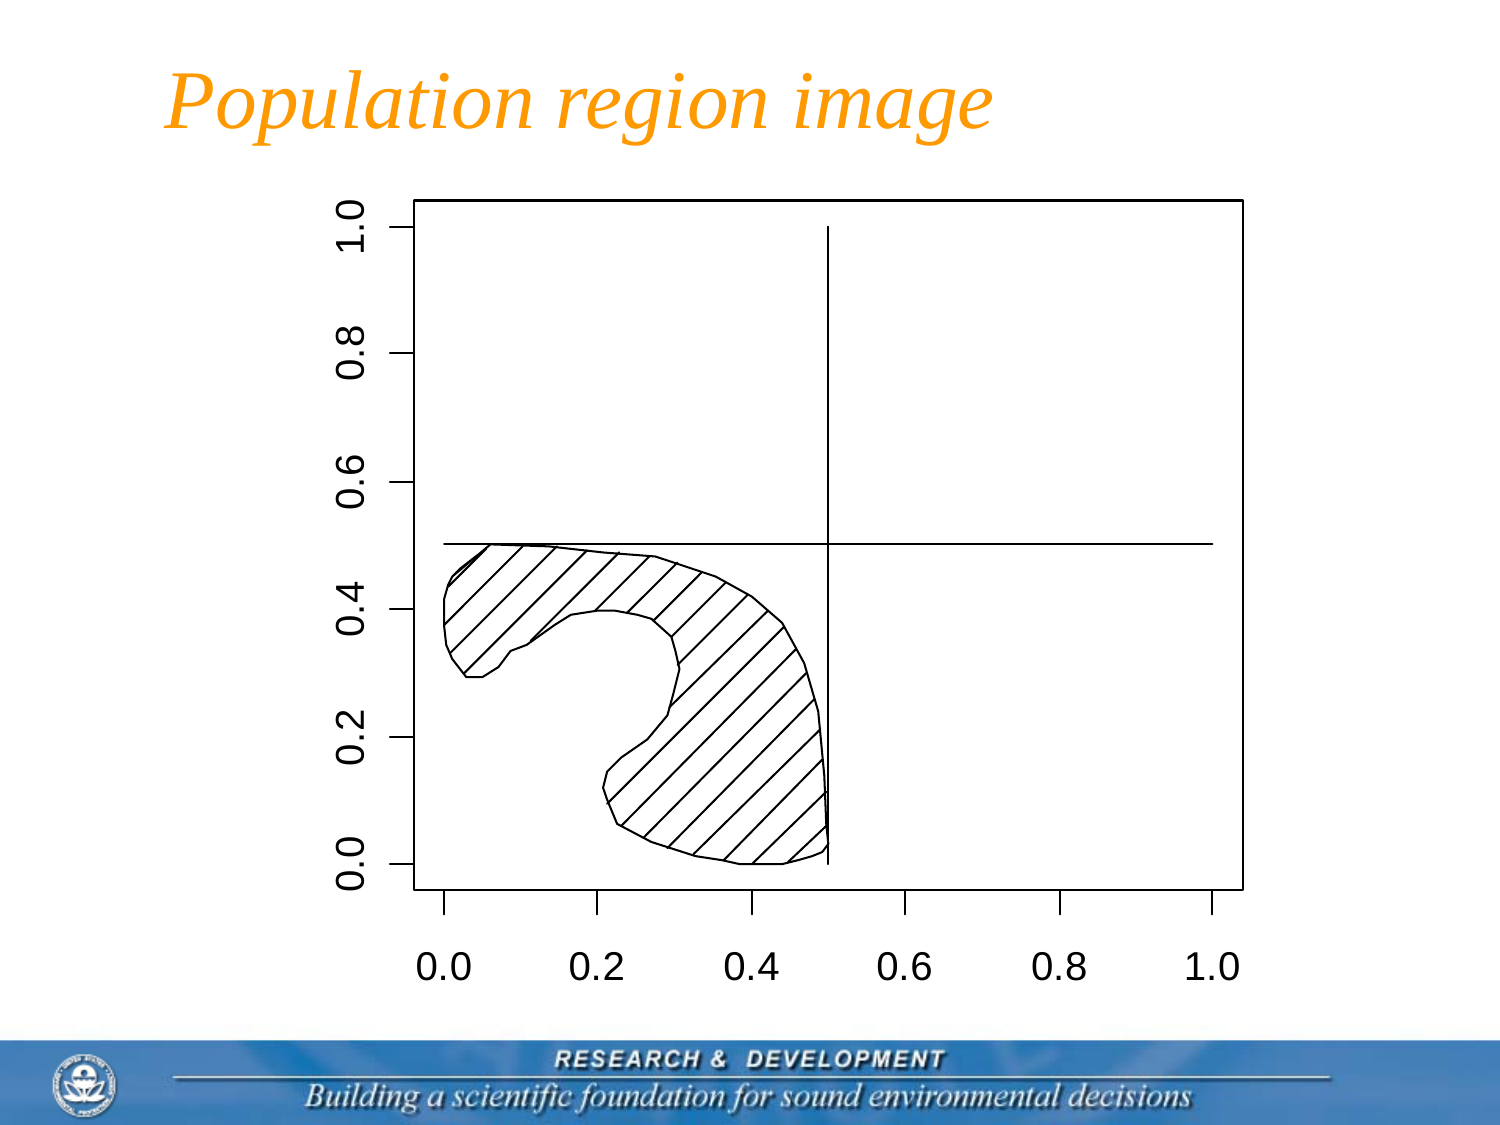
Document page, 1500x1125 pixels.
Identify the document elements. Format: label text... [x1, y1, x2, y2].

picture [0, 0, 1500, 1125]
text_box Population region image [149, 37, 219, 153]
